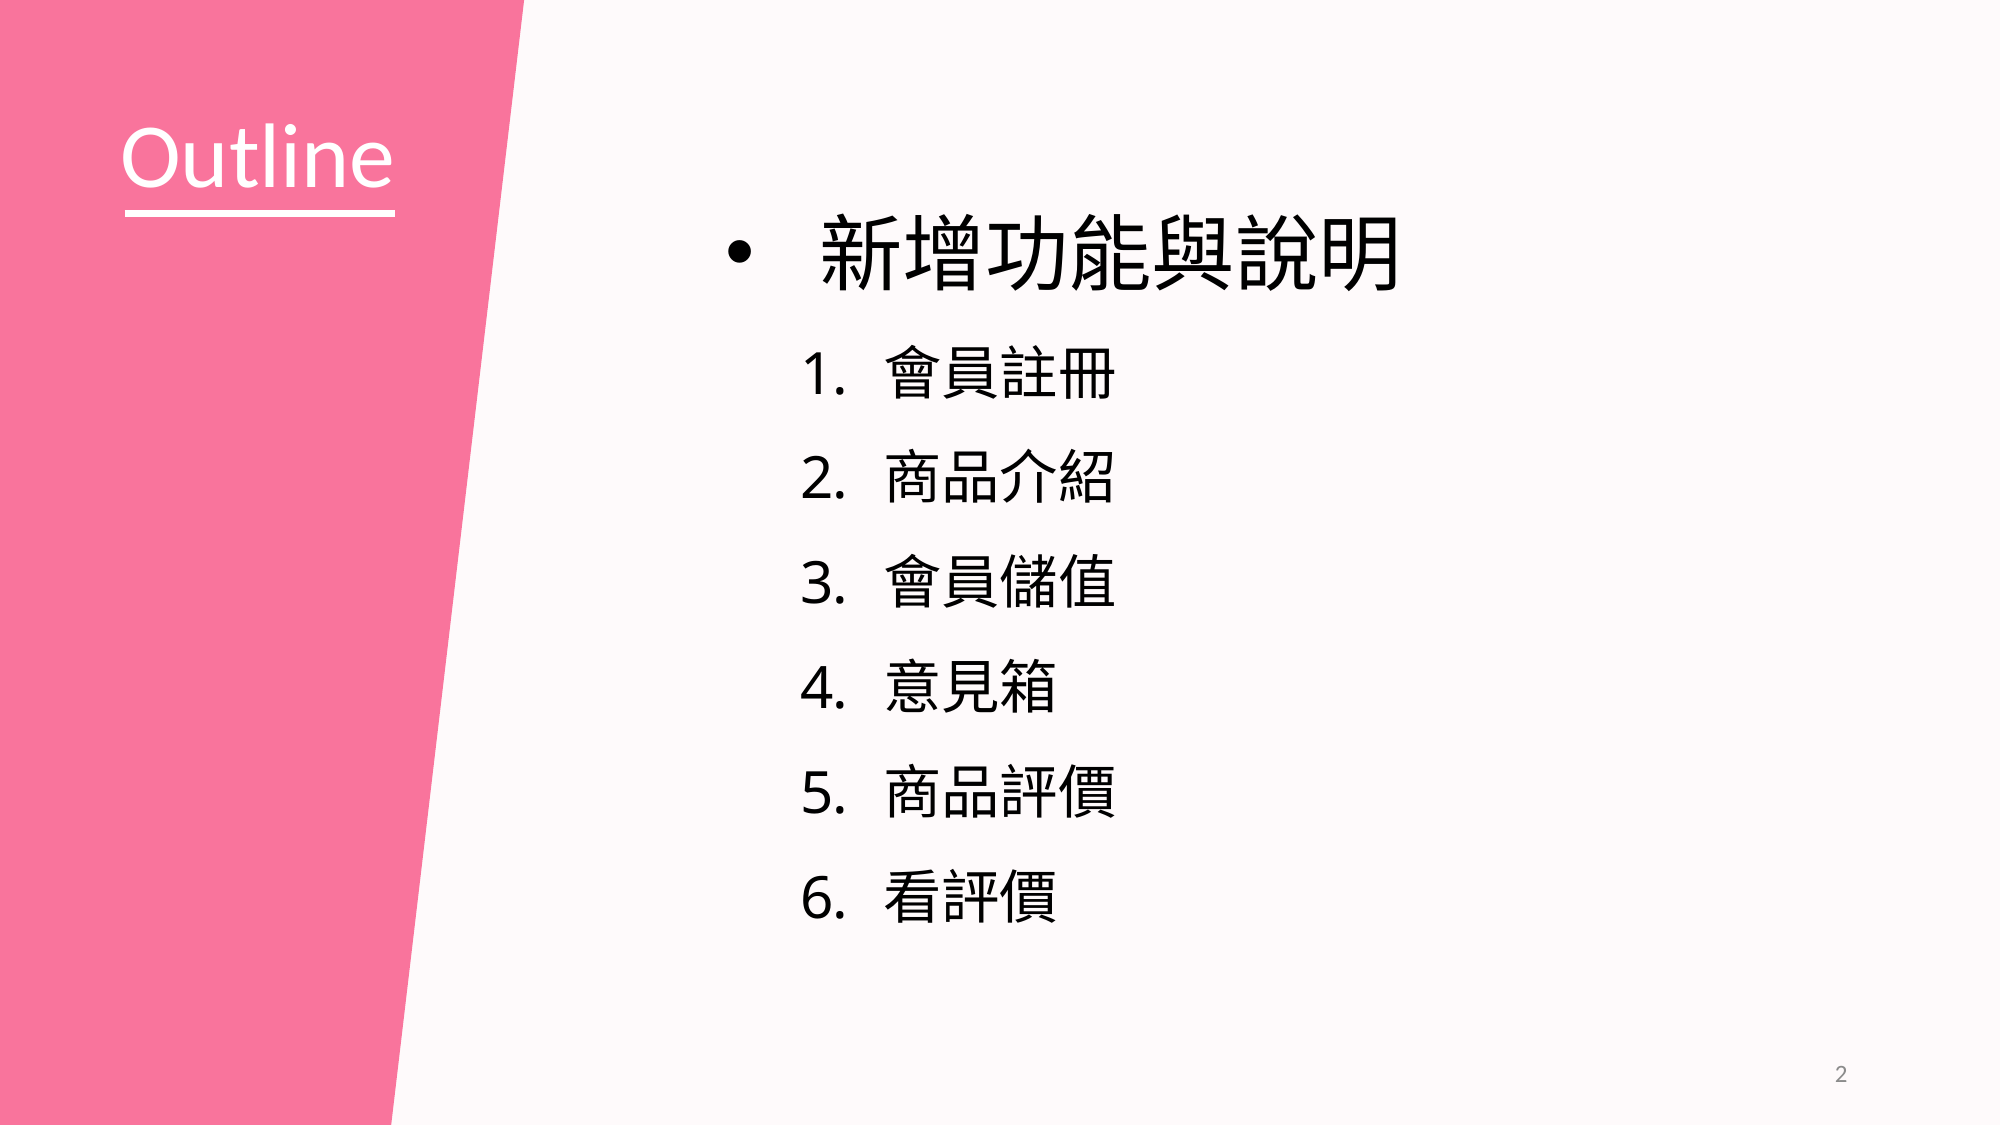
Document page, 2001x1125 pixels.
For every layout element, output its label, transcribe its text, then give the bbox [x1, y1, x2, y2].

text_box [0, 0, 526, 1125]
text_box Outline [105, 88, 449, 214]
text_box 新增功能與說明 會員註冊 商品介紹 會員儲值 意見箱 商品評價 看評價 [710, 143, 1602, 973]
slide_number 2 [1412, 1042, 1863, 1103]
